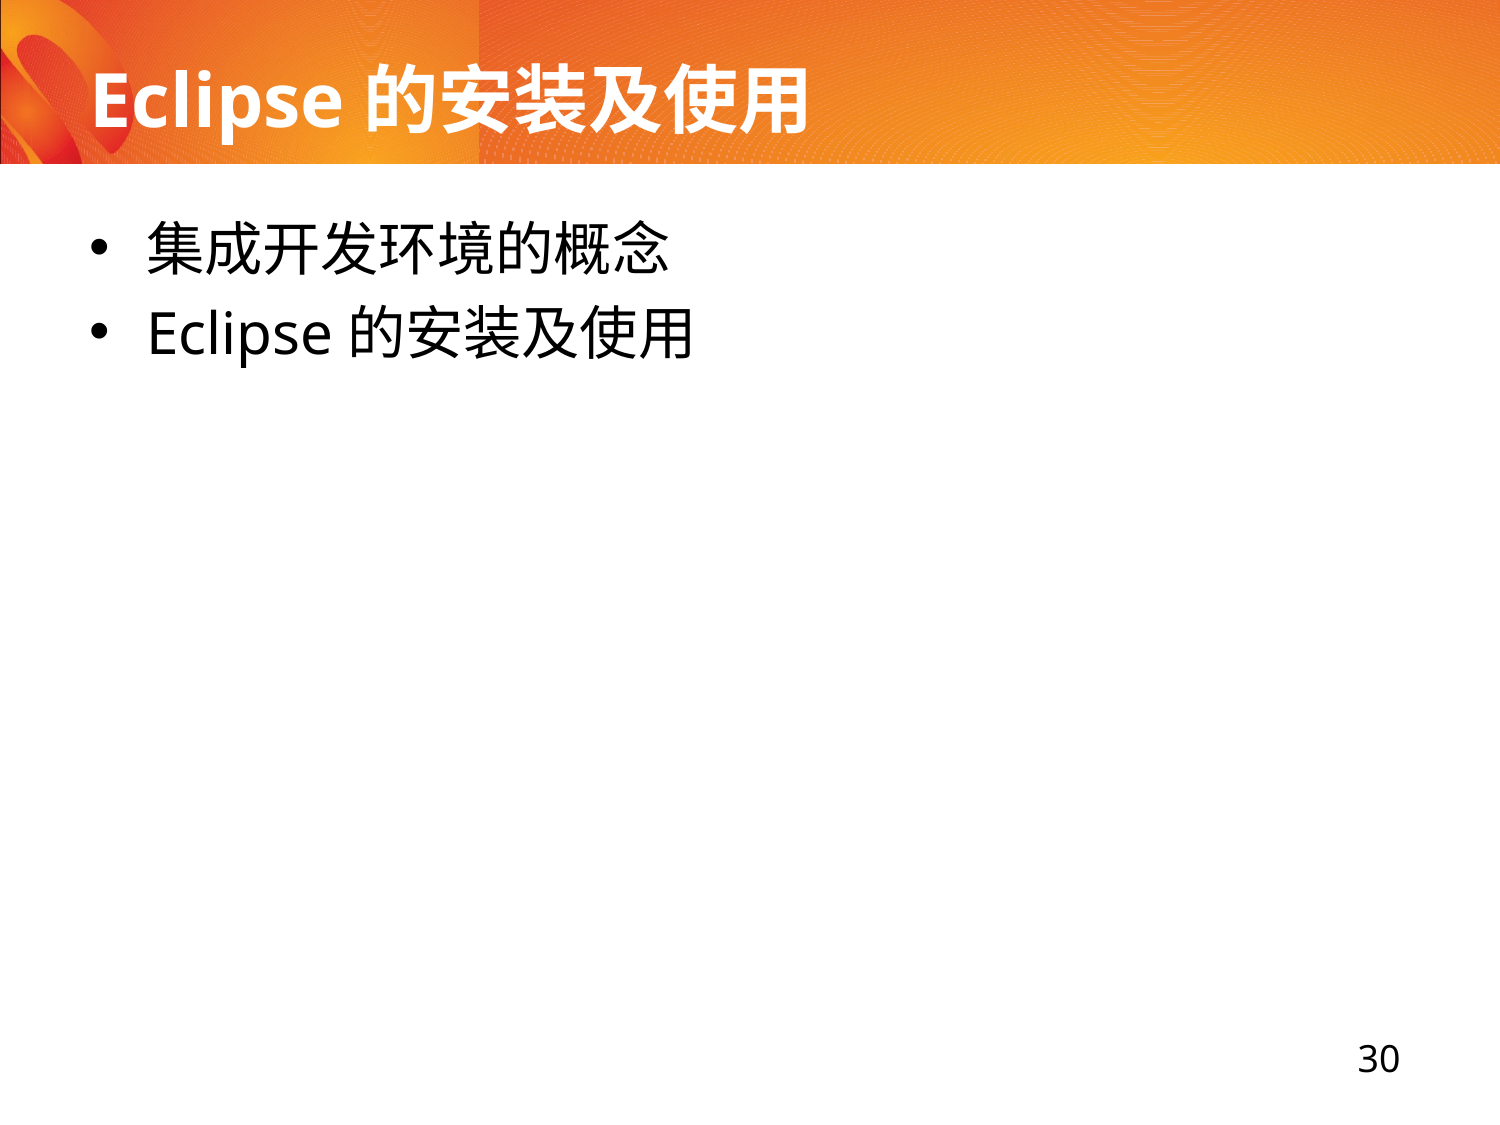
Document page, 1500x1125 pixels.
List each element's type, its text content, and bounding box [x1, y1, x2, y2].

picture [0, 0, 1500, 164]
title Eclipse的安装及使用 [75, 45, 1425, 167]
list 集成开发环境的概念 Eclipse的安装及使用 [75, 190, 1425, 1005]
